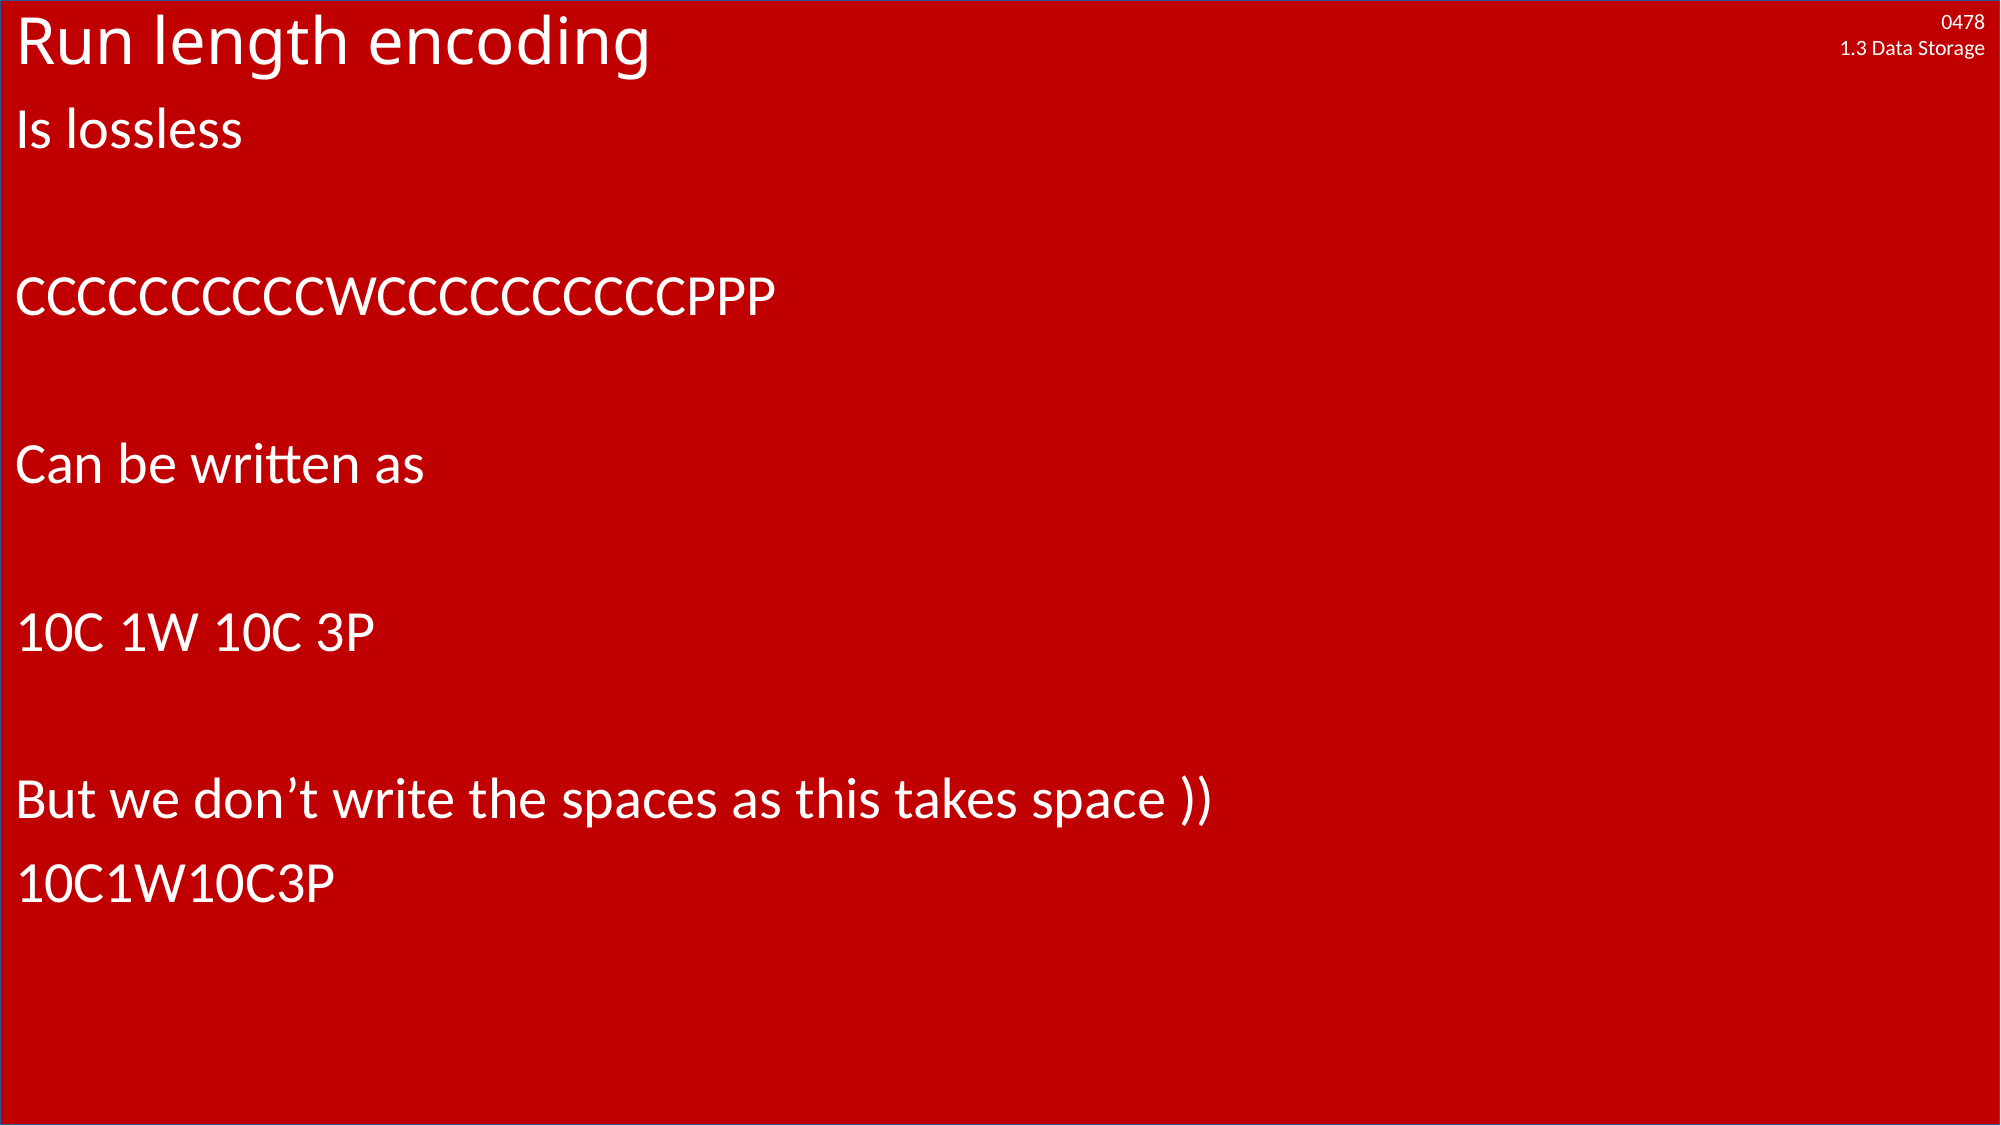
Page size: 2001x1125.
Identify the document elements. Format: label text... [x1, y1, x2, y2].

title Run length encoding [0, 0, 2000, 86]
list Is lossless CCCCCCCCCCWCCCCCCCCCCPPP Can be written as 10C 1W 10C 3P But we don’t write the spaces as this takes space )) 10C1W10C3P [0, 90, 2000, 1125]
